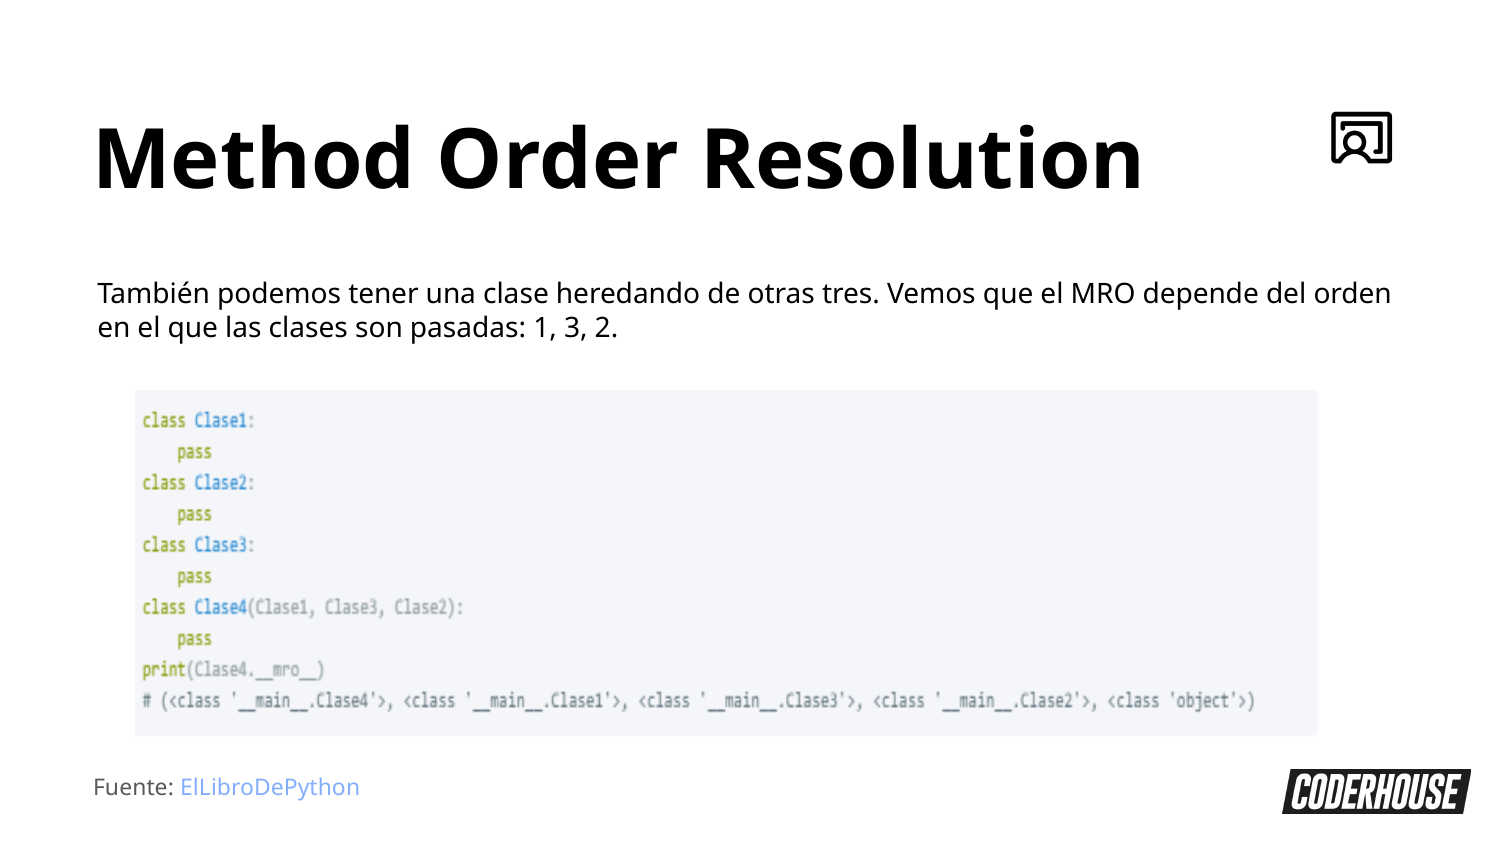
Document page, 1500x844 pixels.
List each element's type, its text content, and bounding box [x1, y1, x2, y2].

text_box También podemos tener una clase heredando de otras tres. Vemos que el MRO depende del orden en el que las clases son pasadas: 1, 3, 2. [82, 260, 1418, 358]
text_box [1300, 76, 1423, 199]
text_box Method Order Resolution [77, 101, 1414, 222]
picture [135, 389, 1324, 739]
picture [1281, 769, 1471, 814]
text_box Fuente: ElLibroDePython [78, 753, 571, 819]
